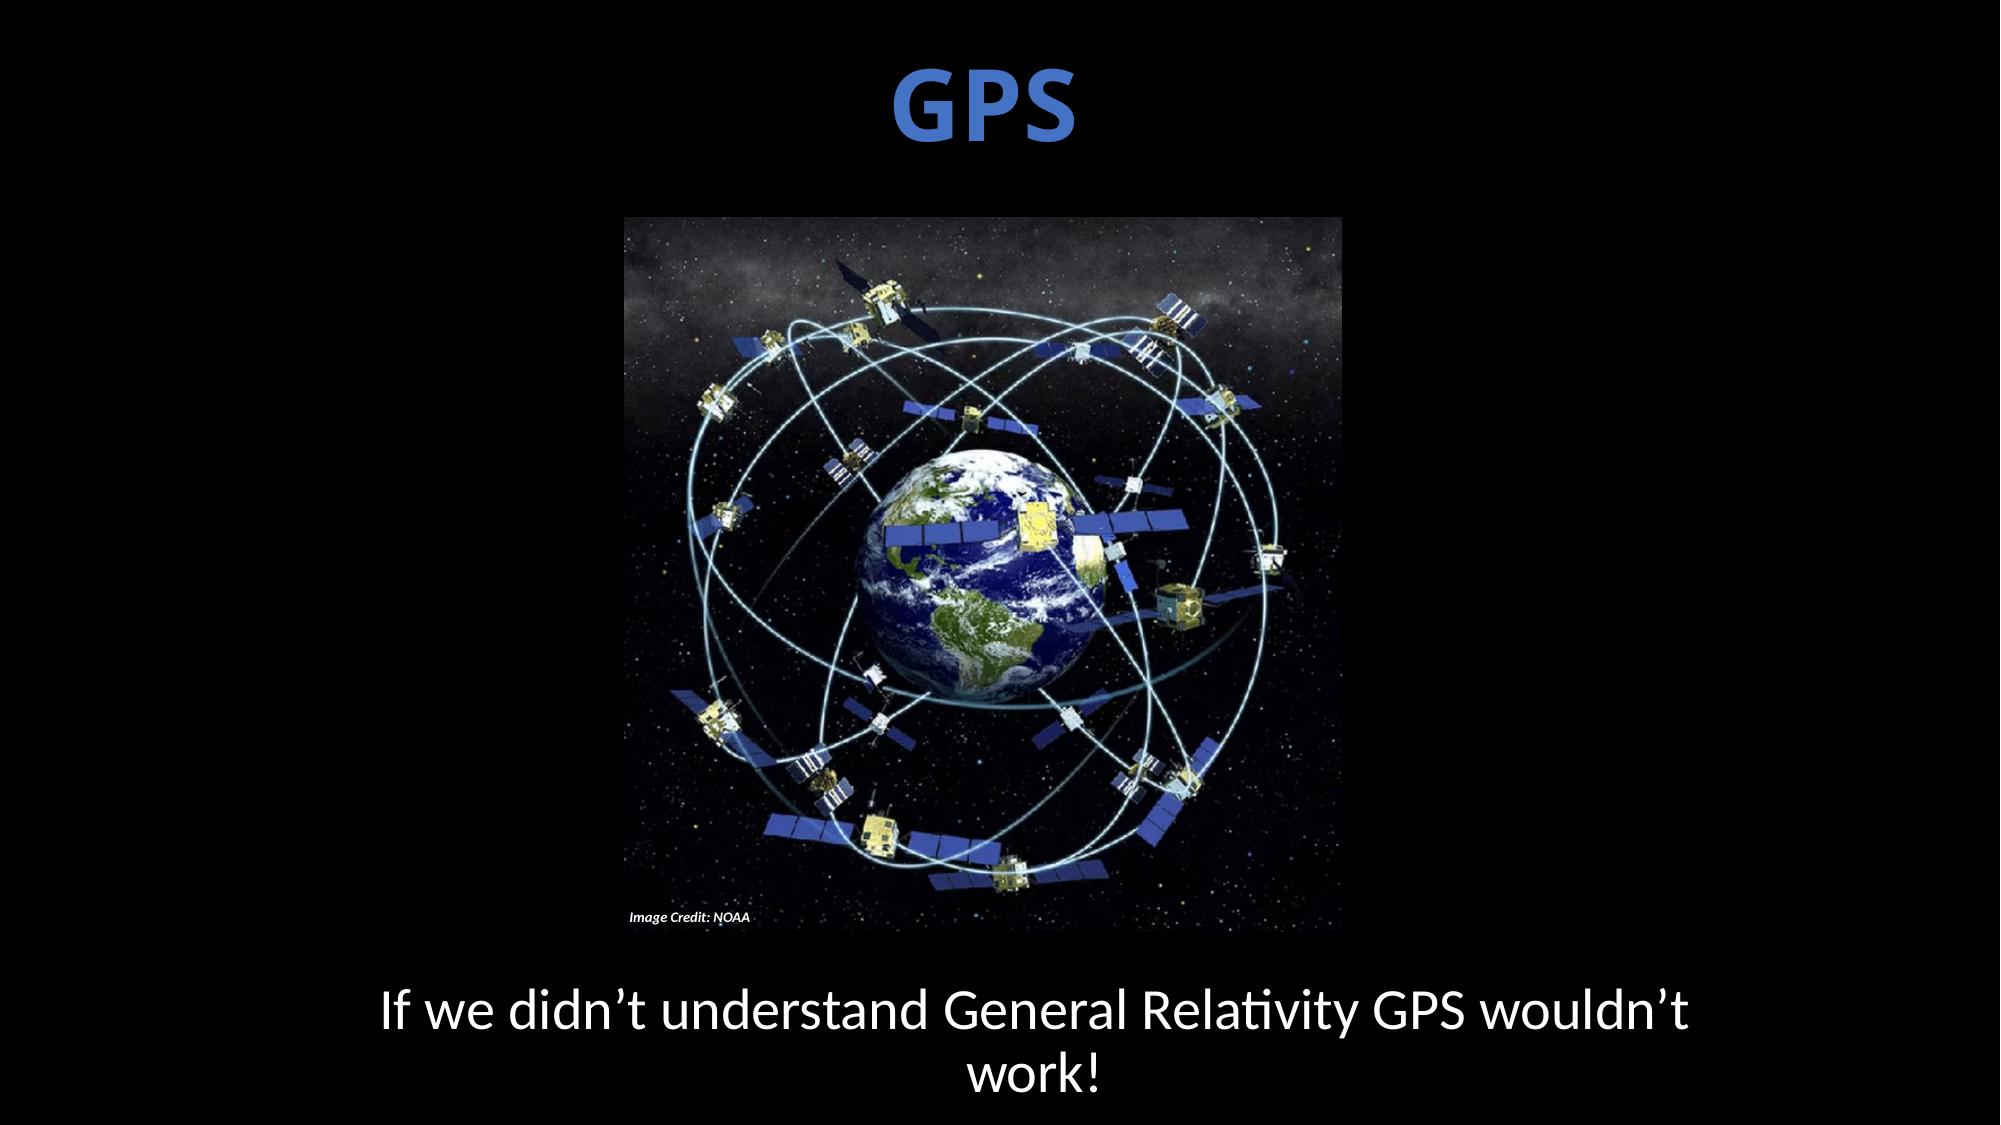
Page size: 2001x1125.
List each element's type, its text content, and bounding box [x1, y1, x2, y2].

text_box Image Credit: NOAA [614, 900, 1301, 934]
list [624, 217, 1342, 932]
list If we didn’t understand General Relativity GPS wouldn’t work! [362, 971, 1708, 1125]
title GPS [121, 0, 1846, 218]
